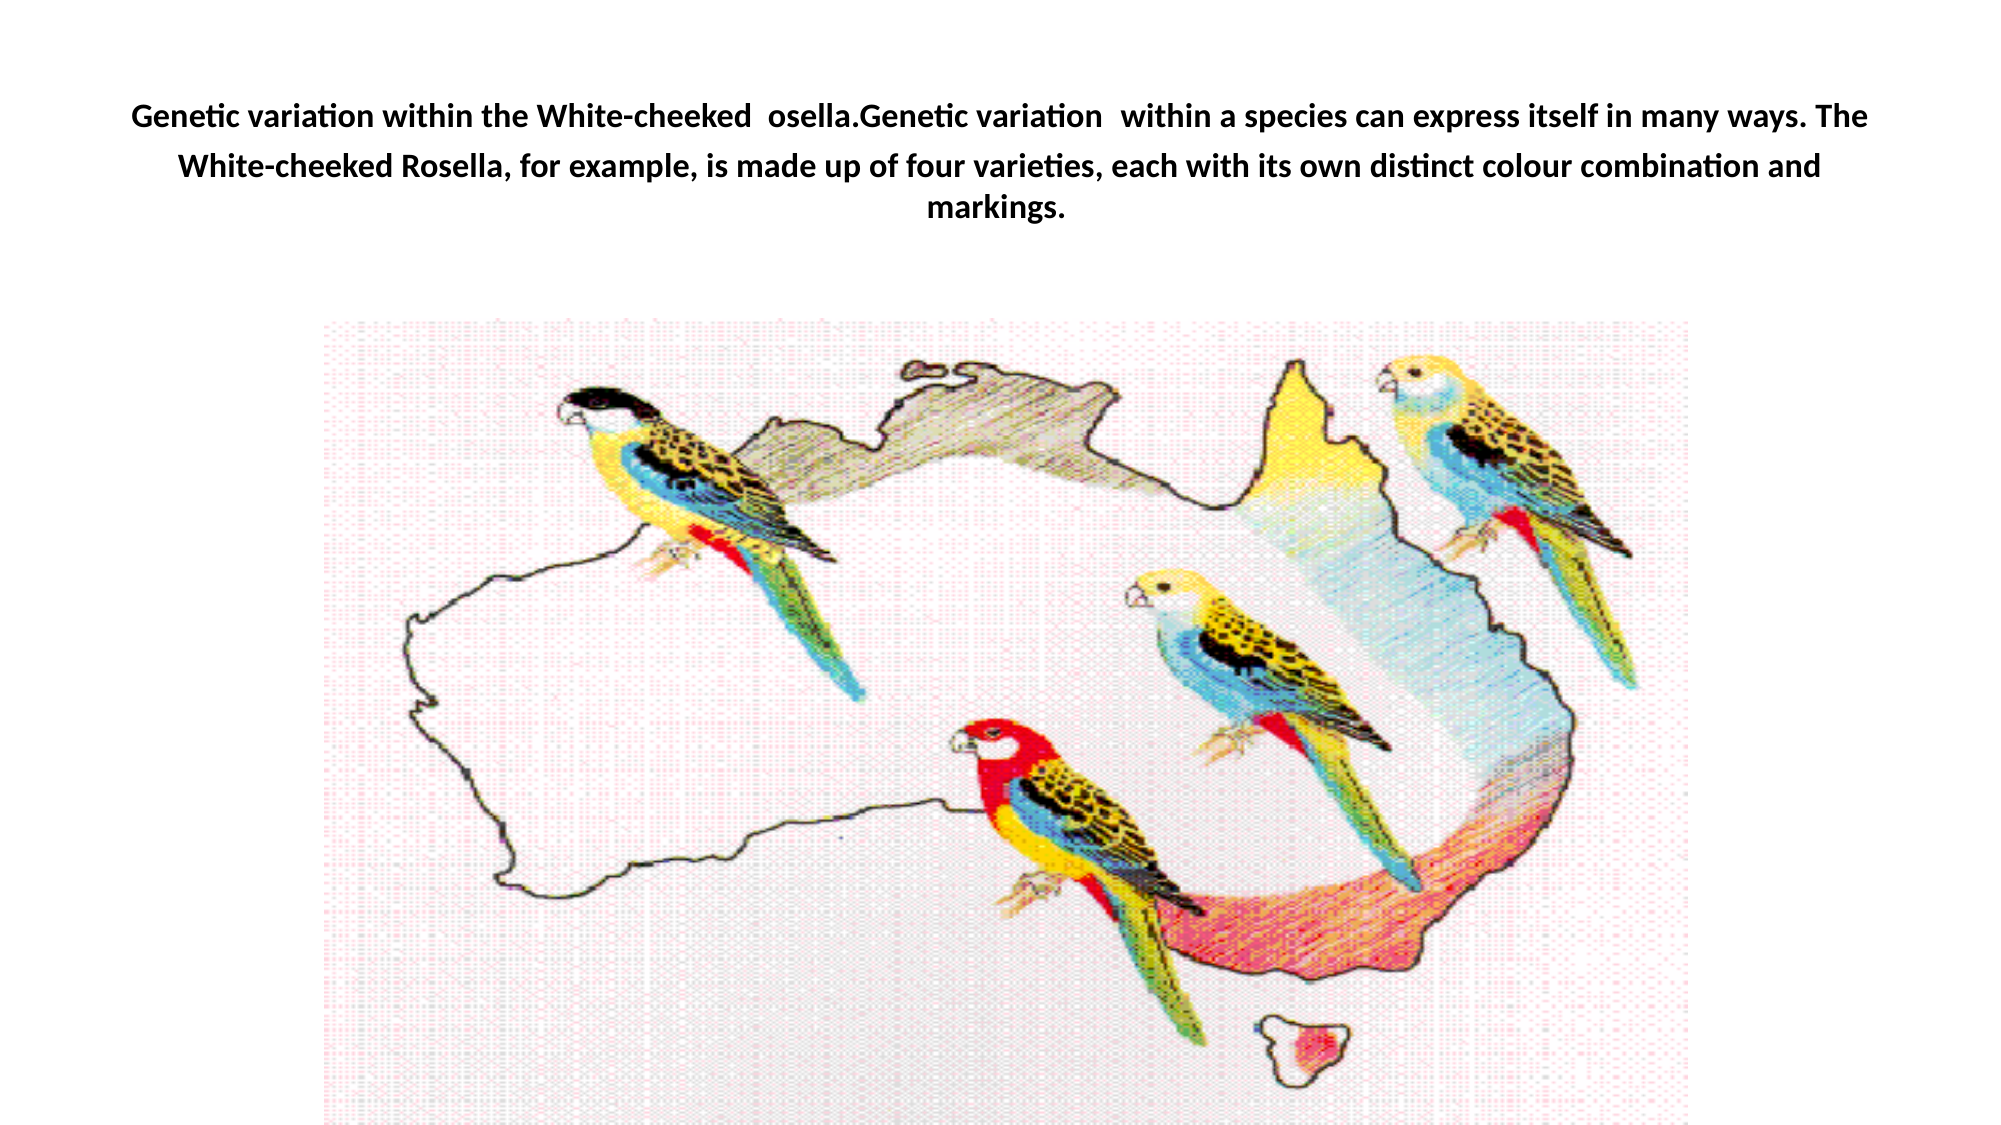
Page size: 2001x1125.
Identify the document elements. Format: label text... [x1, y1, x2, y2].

picture [324, 318, 1688, 1125]
title Genetic variation within the White-cheeked osella.Genetic variation within a species can express itself in many ways. The White-cheeked Rosella, for example, is made up of four varieties, each with its own distinct colour combination and markings. [99, 45, 1900, 233]
